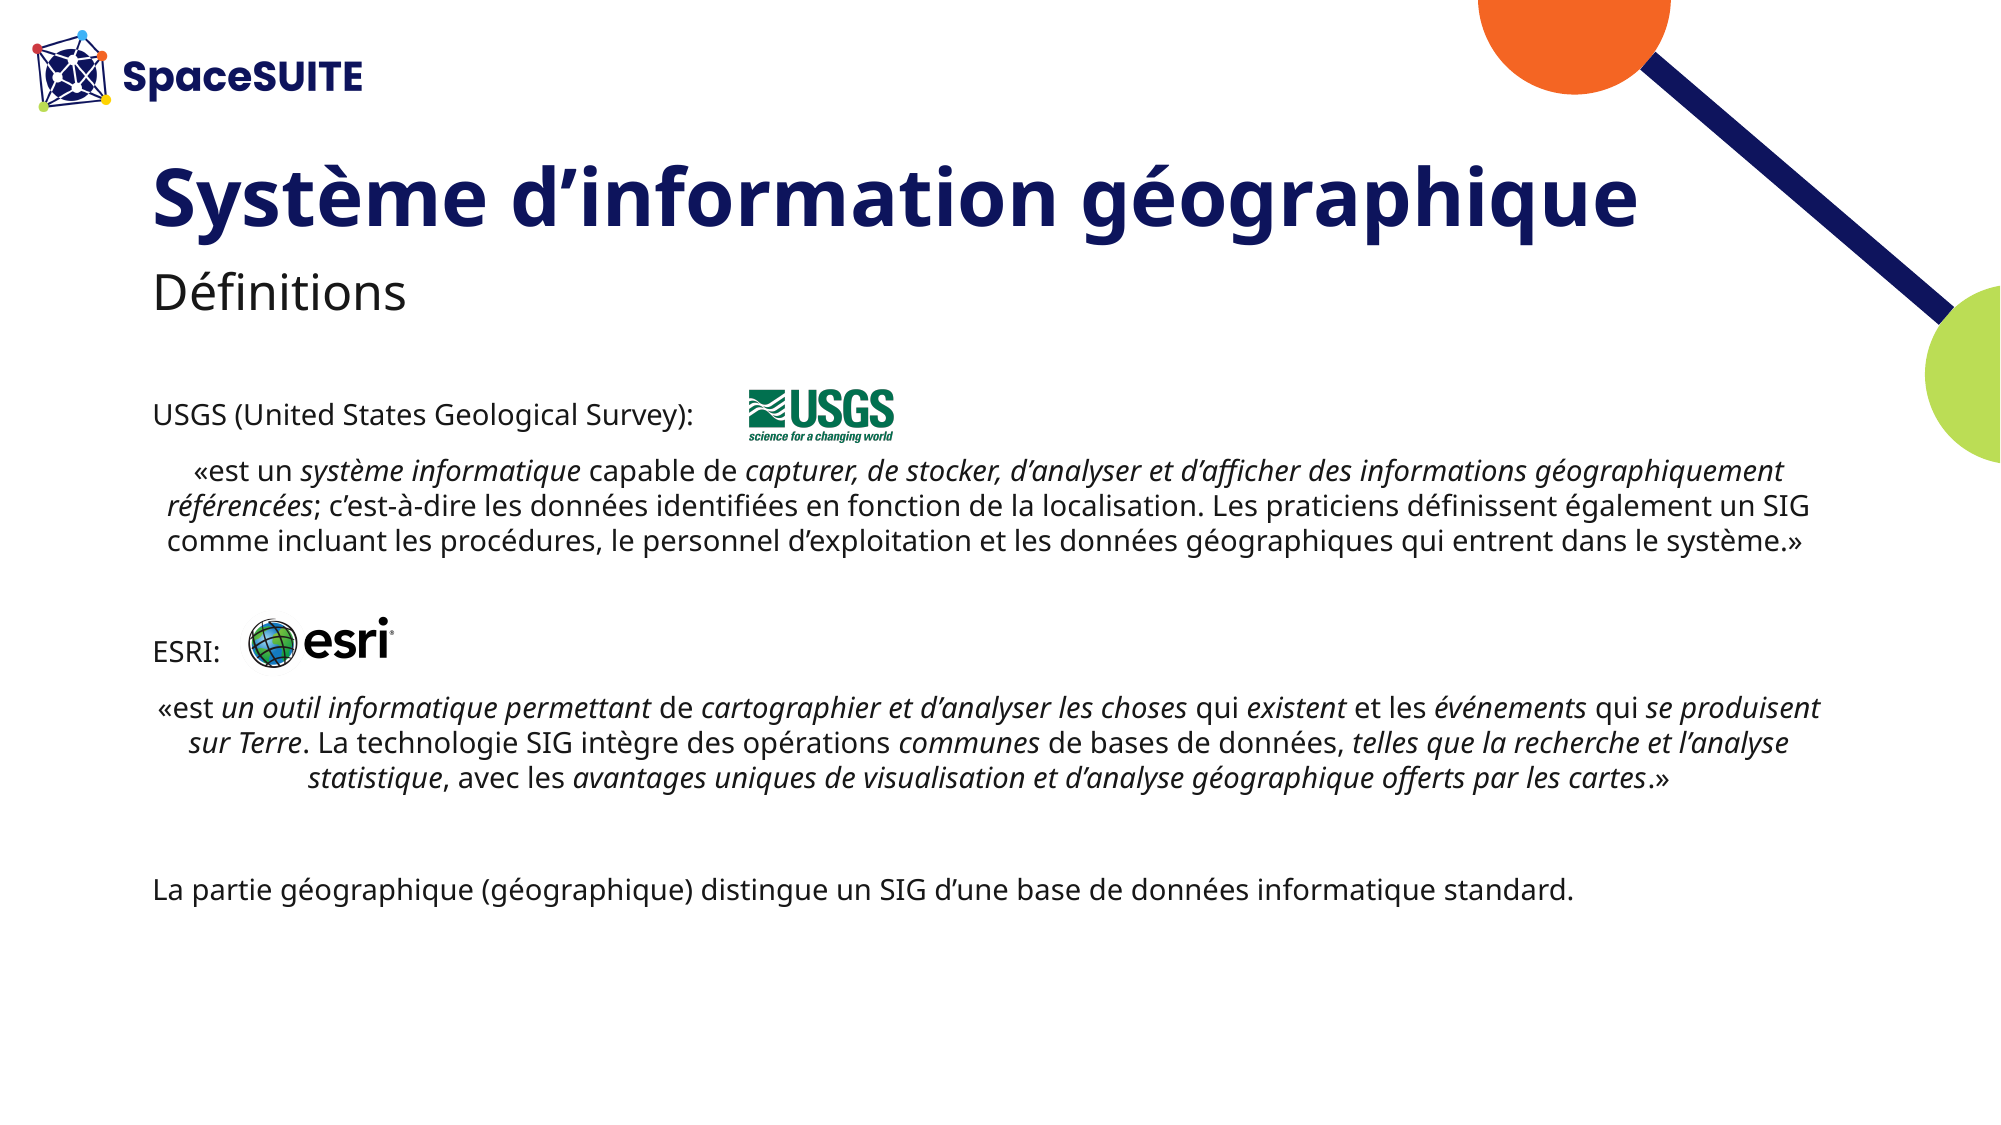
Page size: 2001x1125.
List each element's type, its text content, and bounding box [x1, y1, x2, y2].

title Système d’information géographique [137, 138, 1672, 251]
picture [32, 30, 362, 112]
picture [743, 385, 898, 448]
list Définitions [137, 252, 1521, 340]
picture [238, 608, 405, 678]
list USGS (United States Geological Survey): «est un système informatique capable de capturer, de stocker, d’analyser et d’afficher des informations géographiquement référencées; c’est-à-dire les données identifiées en fonction de la localisation. Les praticiens définissent également un SIG comme incluant les procédures, le personnel d’exploitation et les données géographiques qui entrent dans le système.» ESRI: «est un outil informatique permettant de cartographier et d’analyser les choses qui existent et les événements qui se produisent sur Terre. La technologie SIG intègre des opérations communes de bases de données, telles que la recherche et l’analyse statistique, avec les avantages uniques de visualisation et d’analyse géographique offerts par les cartes.» La partie géographique (géographique) distingue un SIG d’une base de données informatique standard. [137, 388, 1841, 953]
